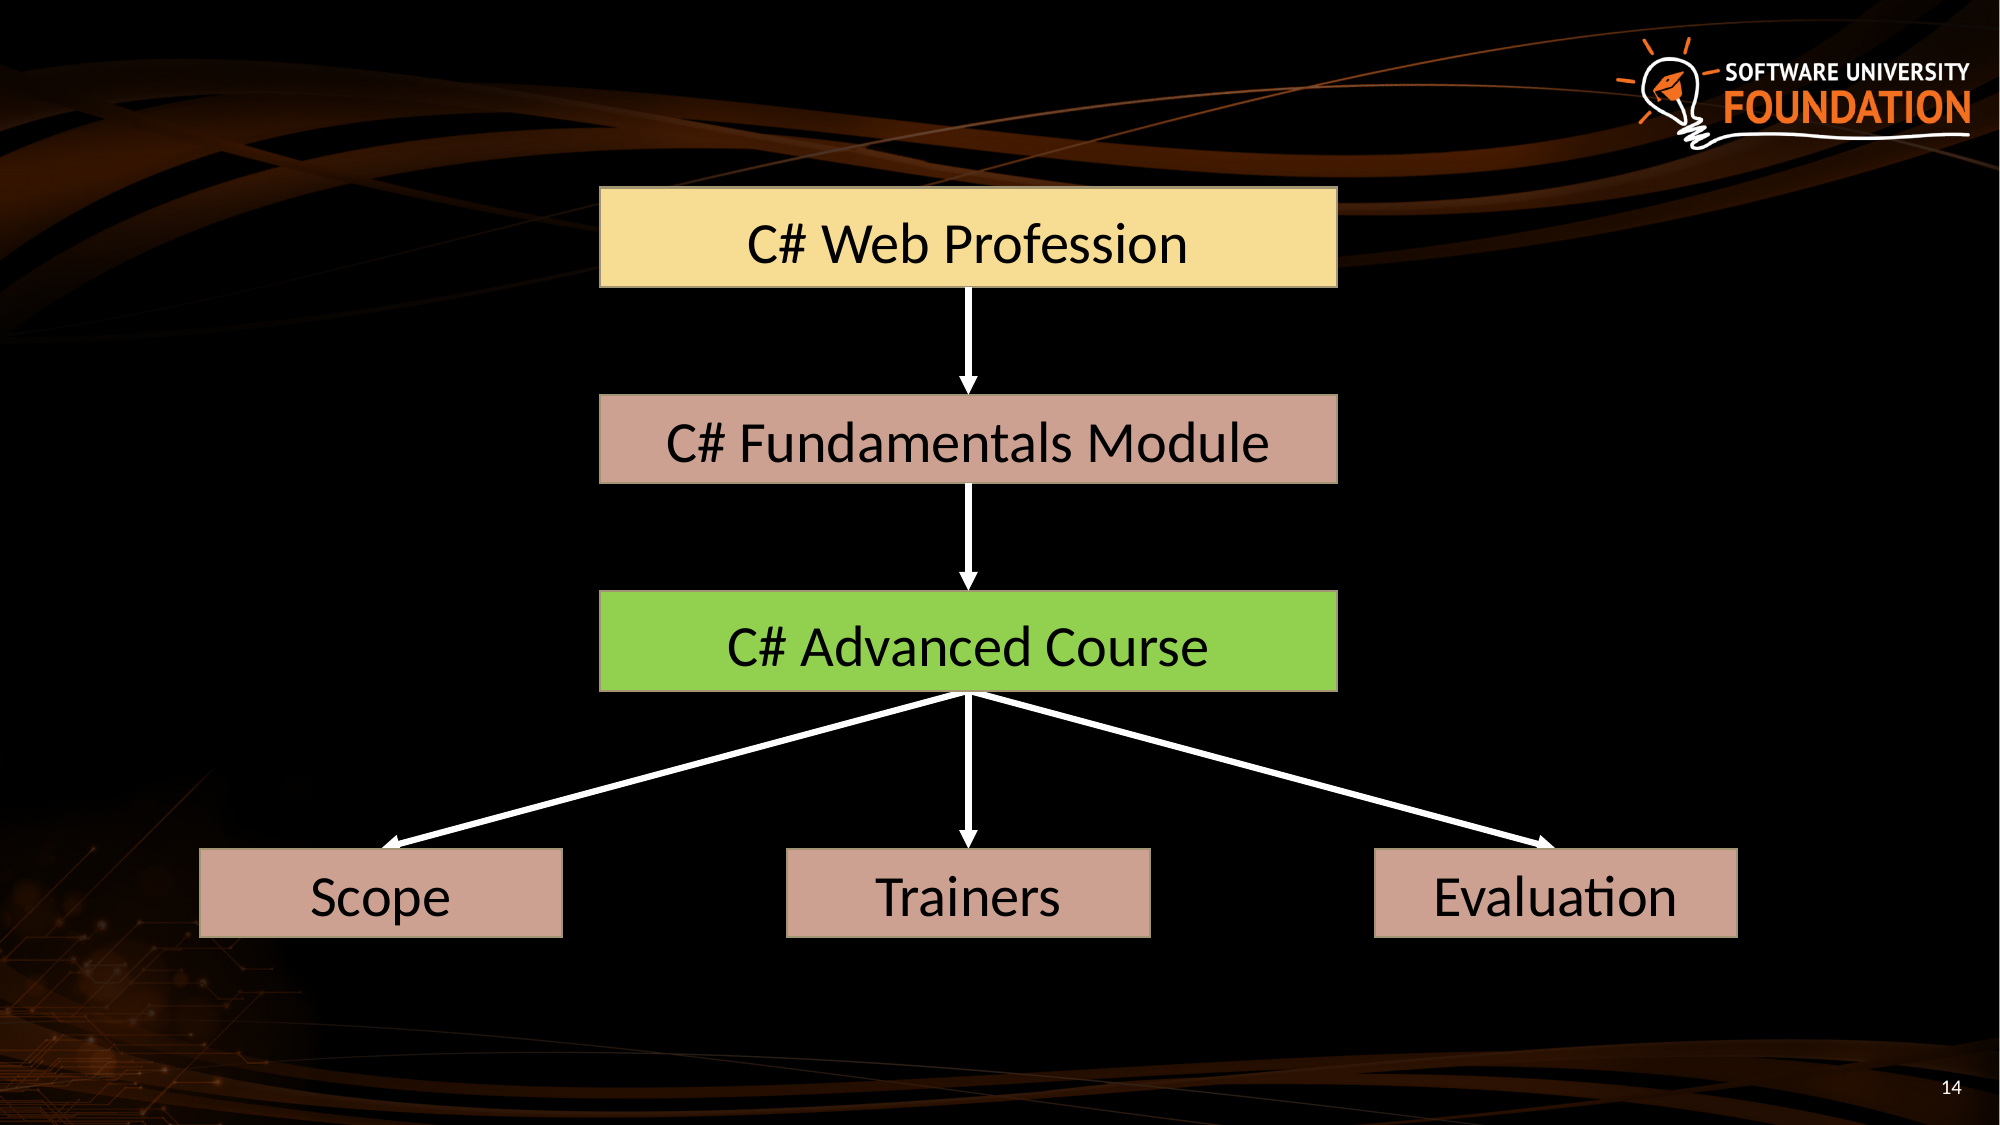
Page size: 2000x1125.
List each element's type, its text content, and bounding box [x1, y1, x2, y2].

text_box Evaluation [1374, 848, 1738, 938]
text_box C# Web Profession [599, 186, 1338, 288]
text_box C# Advanced Course [599, 590, 1338, 690]
picture [0, 0, 2000, 1125]
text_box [380, 690, 968, 849]
text_box Scope [199, 848, 563, 938]
text_box Trainers [786, 849, 1151, 938]
text_box C# Fundamentals Module [599, 394, 1338, 484]
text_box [968, 690, 1556, 849]
slide_number 14 [1897, 1070, 1968, 1103]
